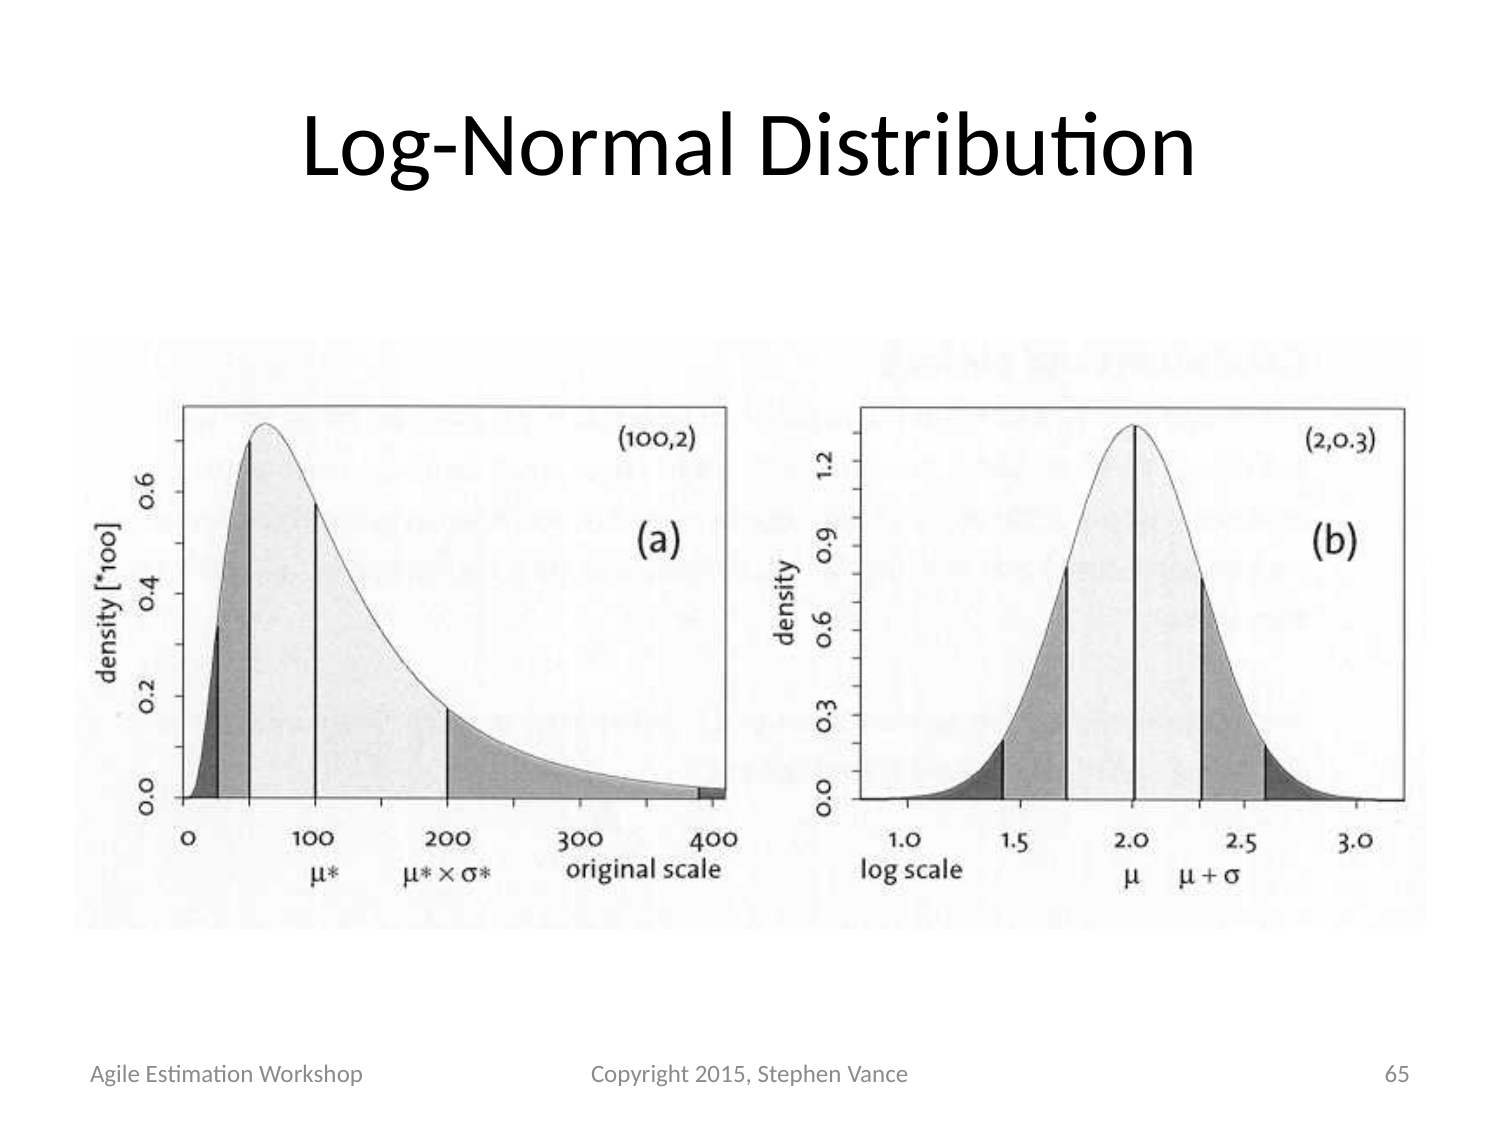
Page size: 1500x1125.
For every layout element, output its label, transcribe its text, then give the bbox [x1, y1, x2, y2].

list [74, 262, 1426, 1006]
slide_number 65 [1074, 1042, 1425, 1103]
title Log-Normal Distribution [75, 45, 1425, 233]
slide_number Agile Estimation Workshop [75, 1042, 425, 1103]
footer Copyright 2015, Stephen Vance [512, 1042, 988, 1103]
